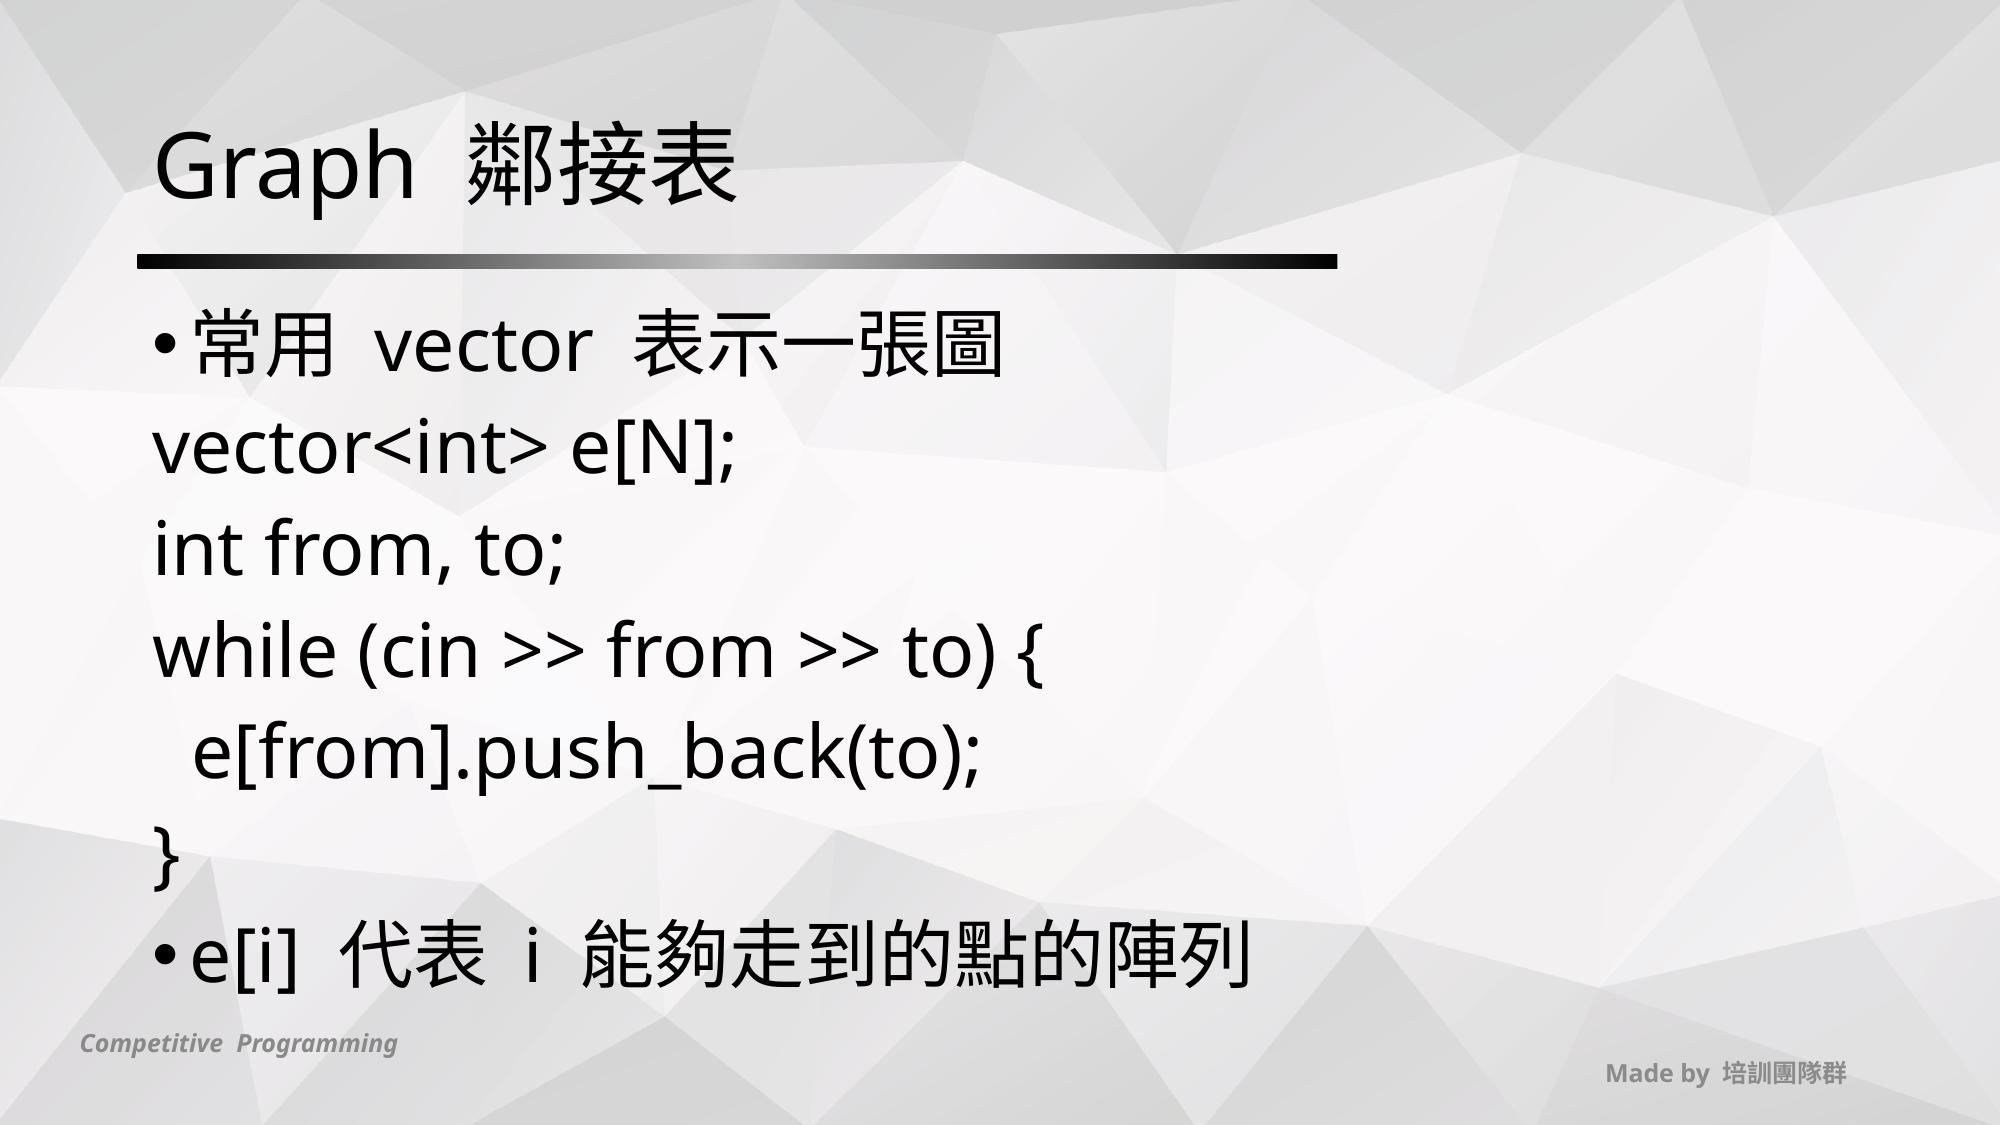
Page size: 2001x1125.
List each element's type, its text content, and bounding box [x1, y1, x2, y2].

picture [0, 0, 2000, 1125]
list 常用 vector 表示一張圖 vector<int> e[N]; int from, to; while (cin >> from >> to) { e[from].push_back(to); } e[i] 代表 i 能夠走到的點的陣列 [137, 299, 1863, 1014]
title Graph 鄰接表 [137, 59, 1863, 278]
